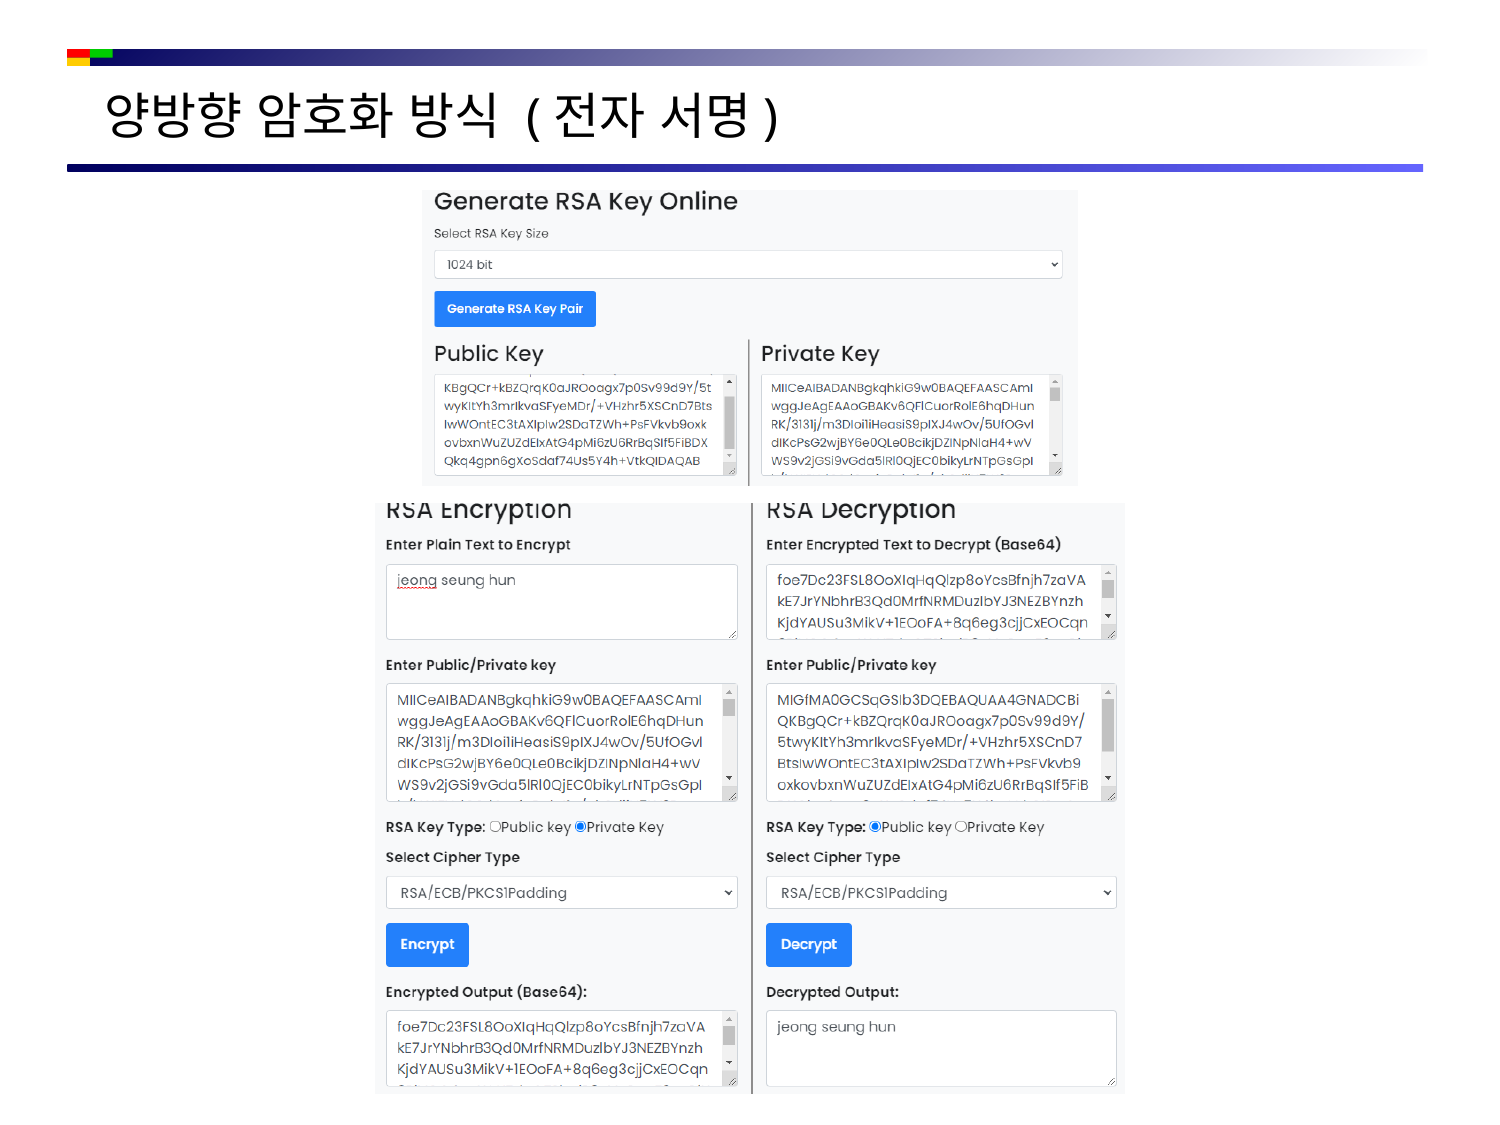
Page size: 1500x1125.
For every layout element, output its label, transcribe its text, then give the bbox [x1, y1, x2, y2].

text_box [374, 190, 1126, 1095]
text_box 양방향 암호화 방식 (전자 서명) [90, 77, 1412, 152]
